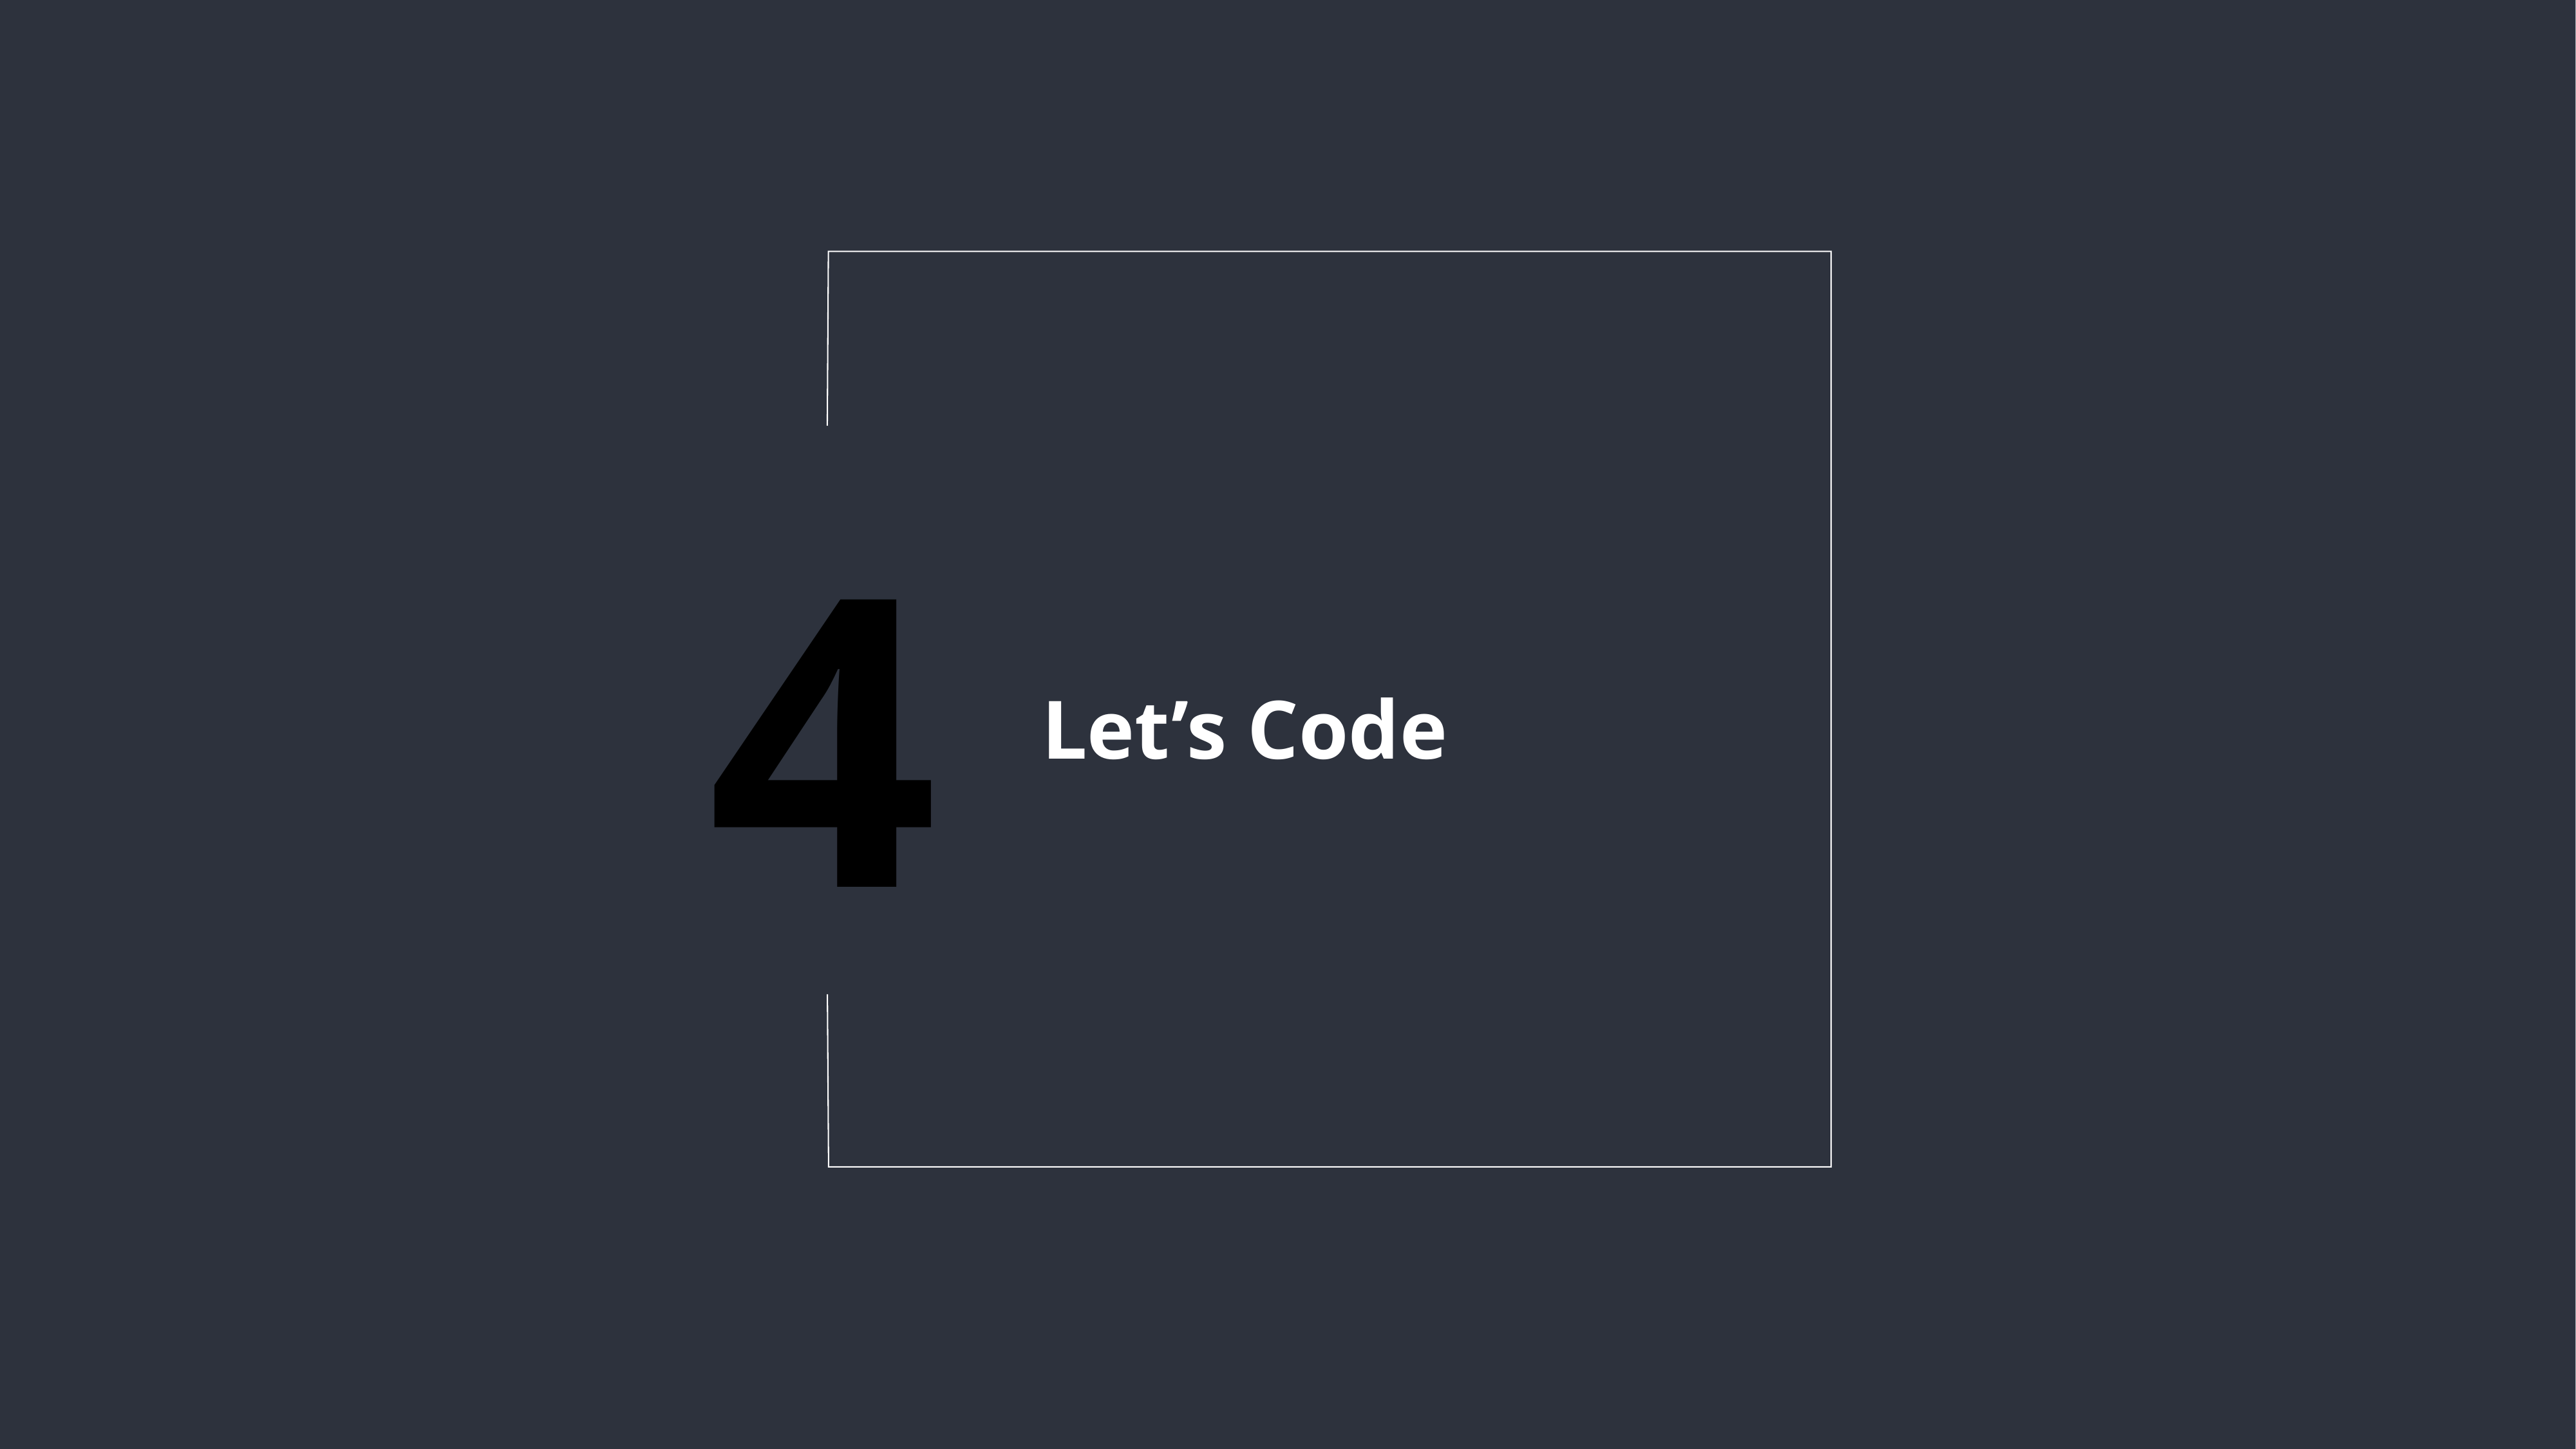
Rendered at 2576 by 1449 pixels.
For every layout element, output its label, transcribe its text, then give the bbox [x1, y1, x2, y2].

text_box Let’s Code [1037, 672, 1803, 781]
text_box [827, 251, 1832, 1167]
text_box 4 [559, 360, 828, 1093]
